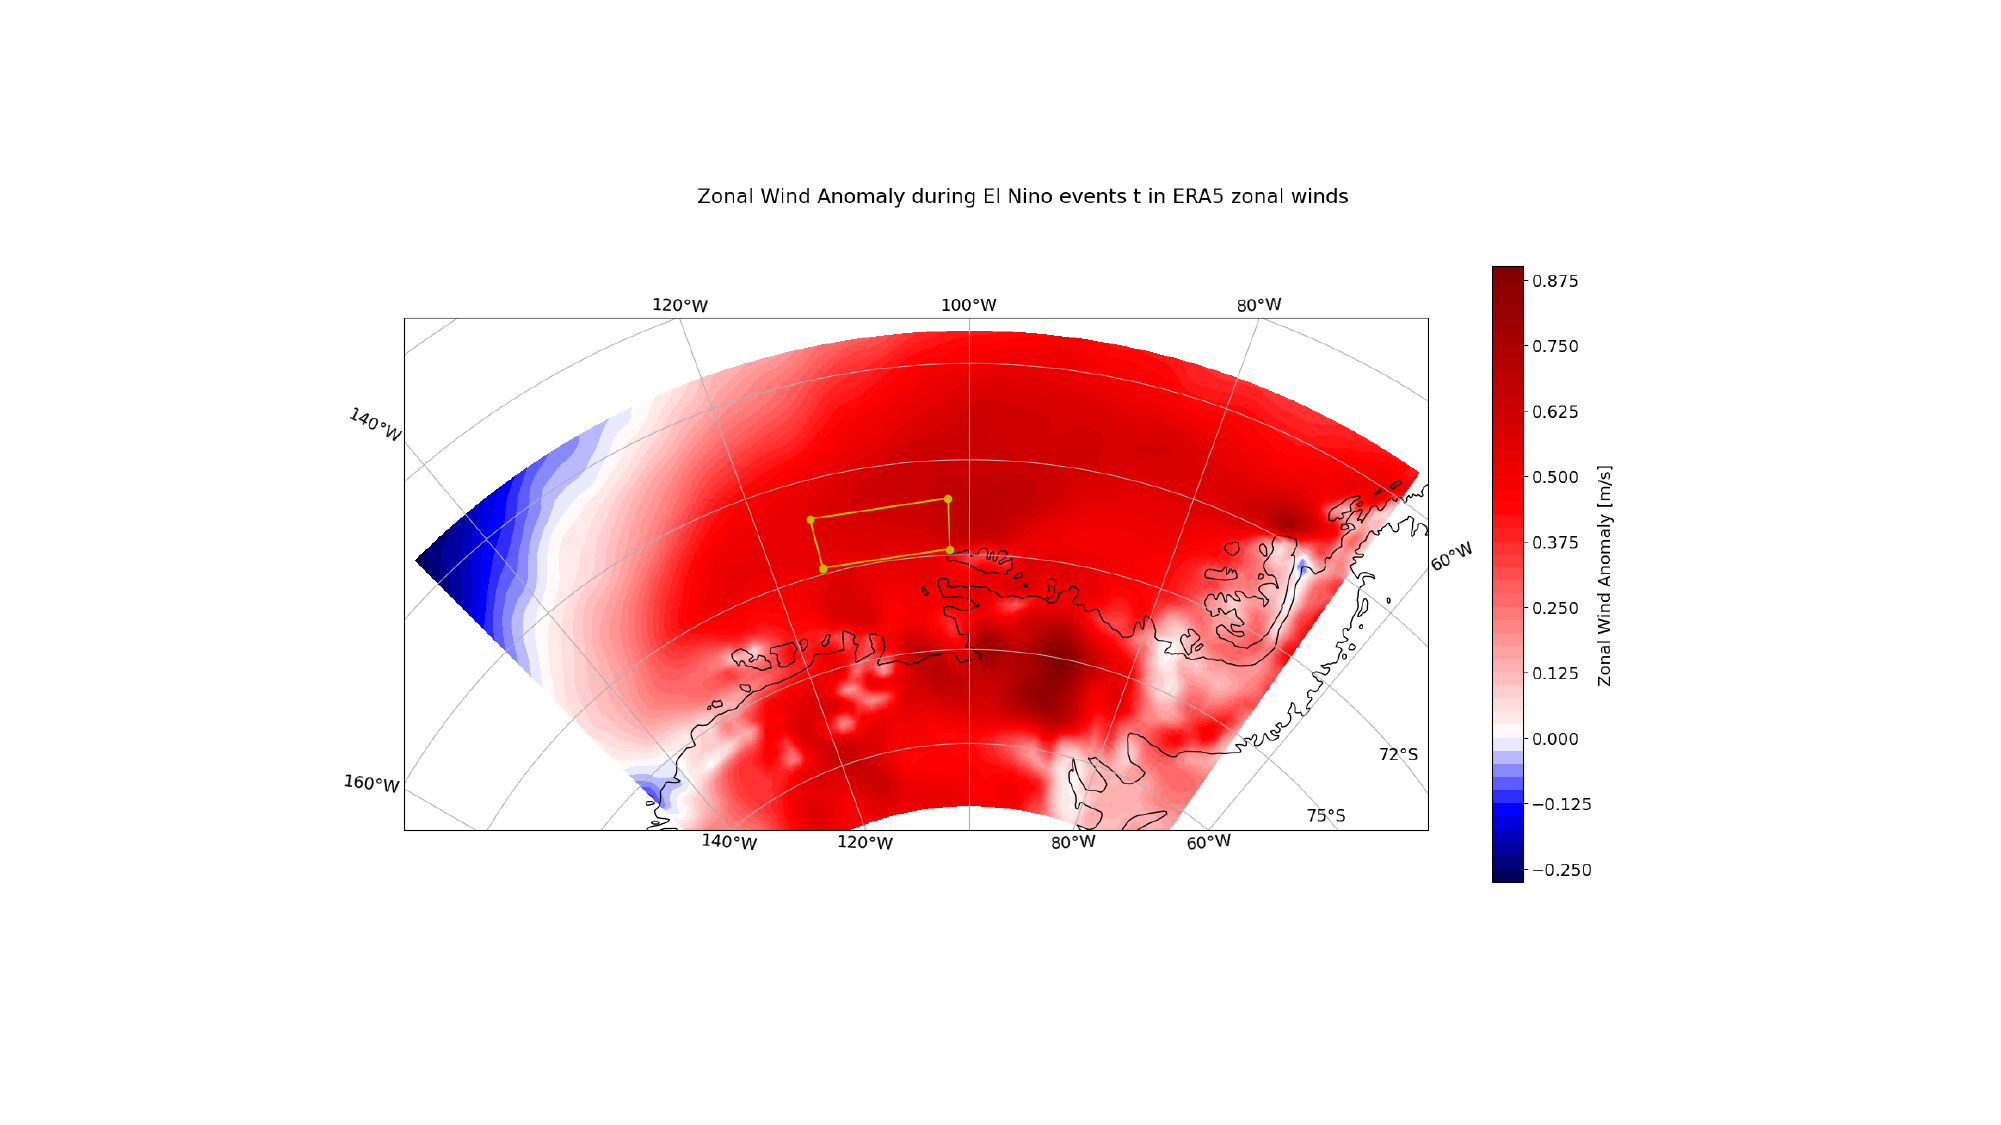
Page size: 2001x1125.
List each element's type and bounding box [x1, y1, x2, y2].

picture [301, 173, 1760, 952]
